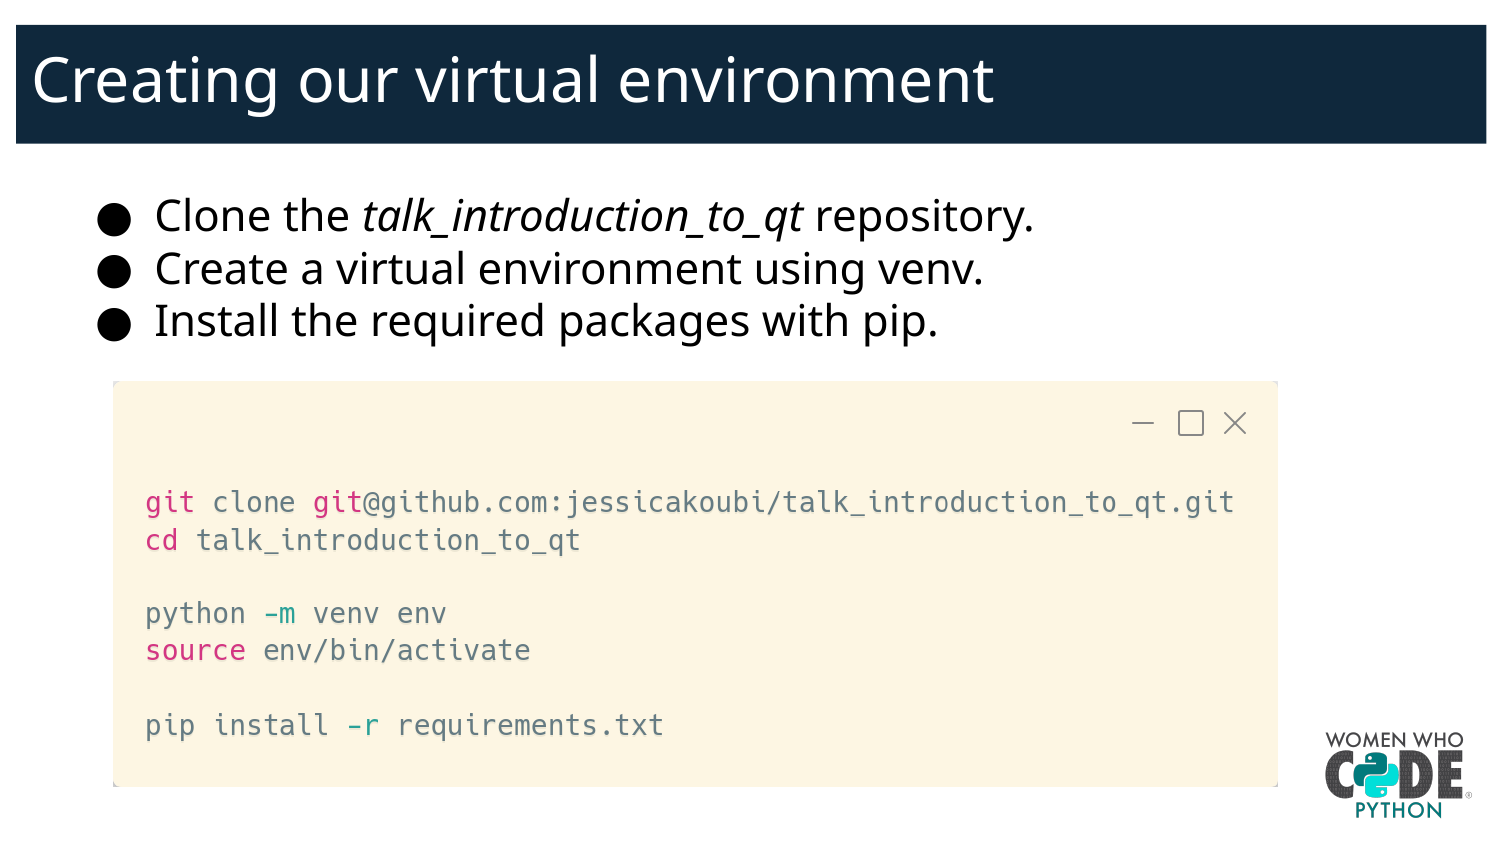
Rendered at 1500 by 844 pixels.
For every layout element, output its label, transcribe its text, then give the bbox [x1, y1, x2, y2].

title Clone the talk_introduction_to_qt repository. Create a virtual environment using venv. Install the required packages with pip. [64, 172, 1400, 775]
picture [113, 380, 1278, 787]
picture [1312, 719, 1480, 831]
text_box Creating our virtual environment [16, 24, 1487, 144]
